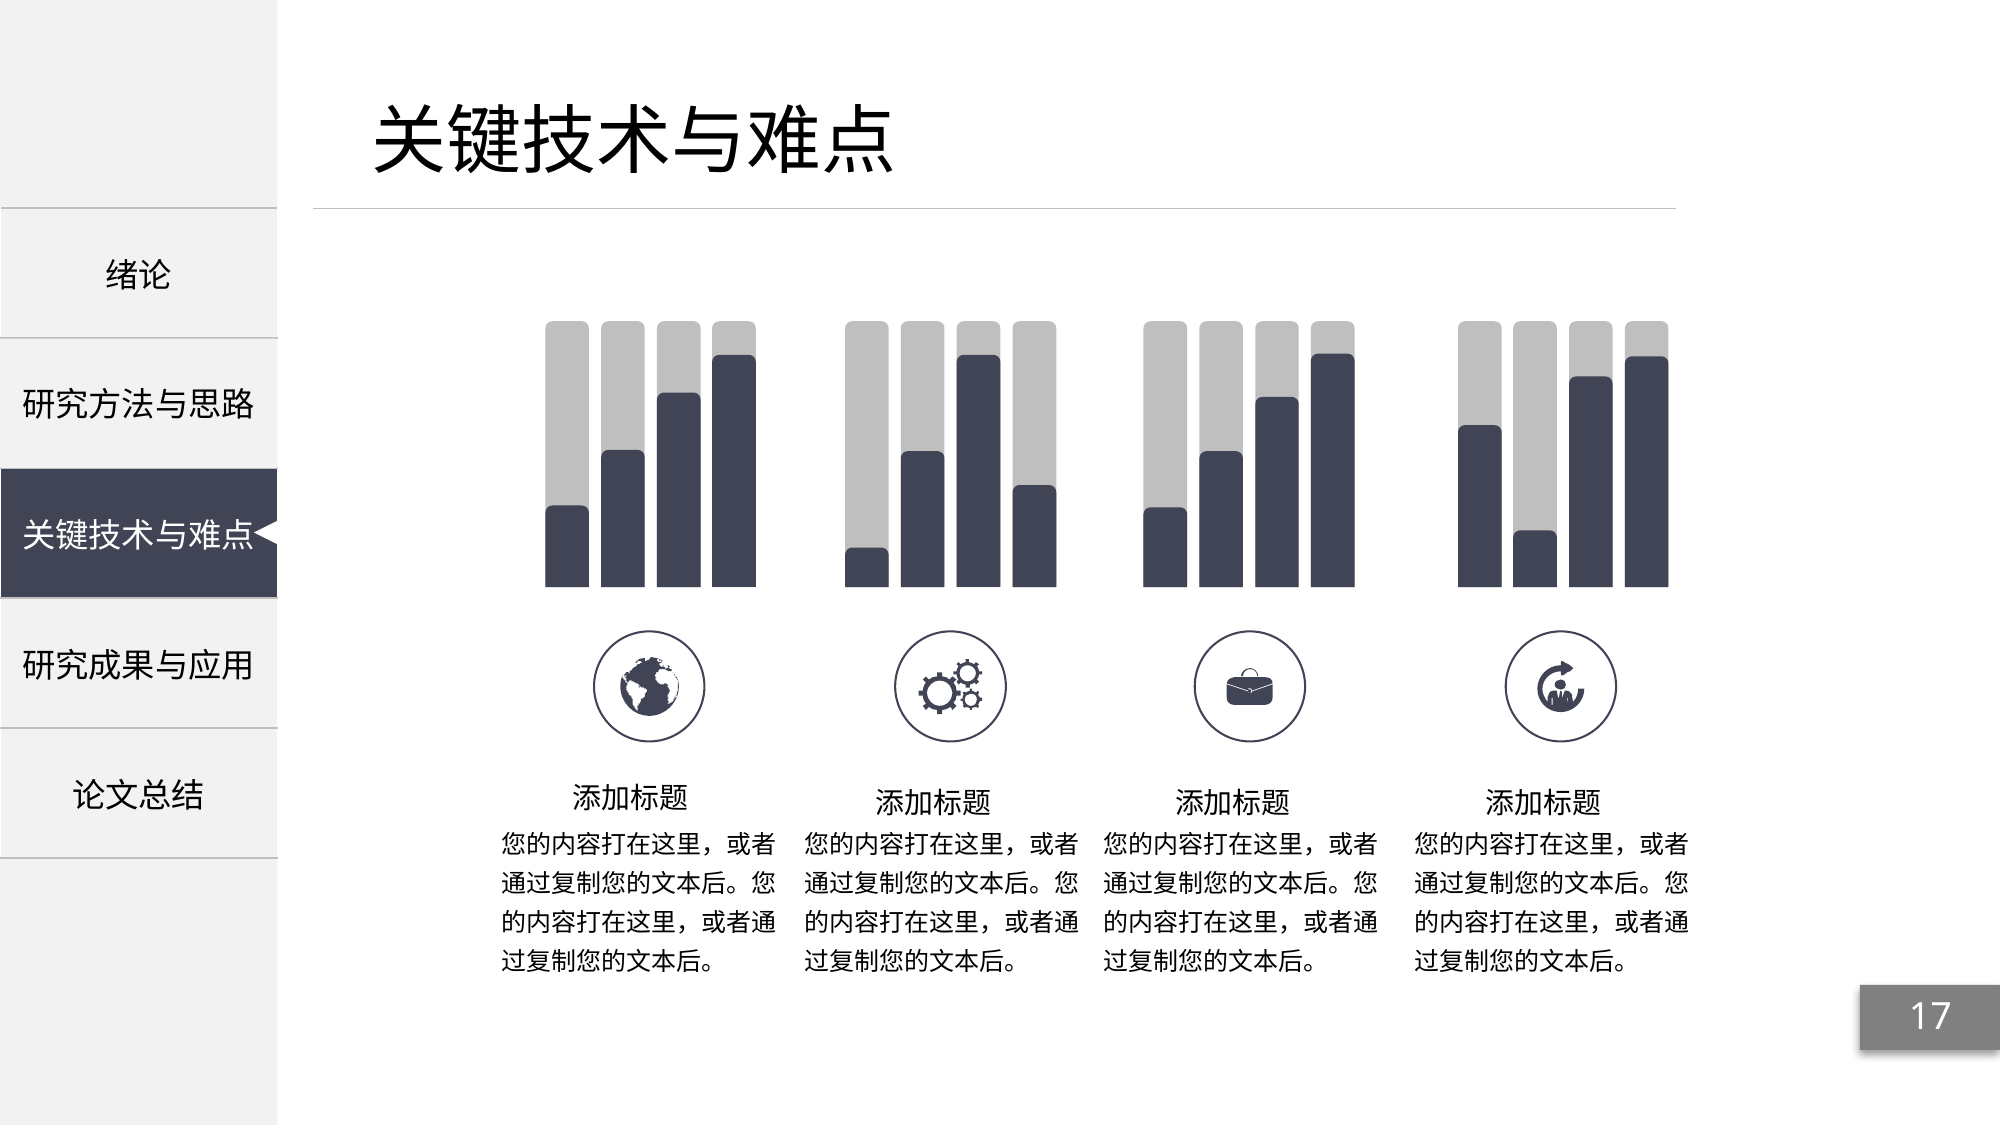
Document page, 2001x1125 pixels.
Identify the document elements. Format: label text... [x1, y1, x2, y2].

text_box [1255, 321, 1299, 400]
text_box 您的内容打在这里，或者通过复制您的文本后。您的内容打在这里，或者通过复制您的文本后。 [1097, 813, 1407, 983]
text_box [594, 631, 705, 742]
text_box [656, 321, 701, 399]
text_box 您的内容打在这里，或者通过复制您的文本后。您的内容打在这里，或者通过复制您的文本后。 [797, 813, 1097, 983]
text_box [845, 321, 889, 551]
text_box [656, 392, 701, 588]
text_box [1310, 321, 1355, 360]
text_box 添加标题 [875, 762, 1138, 823]
text_box 您的内容打在这里，或者通过复制您的文本后。您的内容打在这里，或者通过复制您的文本后。 [494, 813, 797, 983]
text_box 您的内容打在这里，或者通过复制您的文本后。您的内容打在这里，或者通过复制您的文本后。 [1407, 813, 1717, 983]
text_box [1458, 321, 1502, 429]
text_box [1199, 321, 1243, 455]
text_box [1513, 321, 1557, 534]
text_box [1012, 321, 1057, 490]
text_box [895, 631, 1006, 742]
text_box [1143, 507, 1188, 588]
text_box 添加标题 [572, 757, 834, 818]
text_box [956, 321, 1001, 360]
text_box [956, 354, 1001, 587]
text_box [1226, 668, 1273, 705]
text_box [918, 659, 983, 715]
text_box [1537, 660, 1585, 713]
text_box [1569, 376, 1613, 588]
text_box [1513, 530, 1557, 588]
text_box 添加标题 [1175, 762, 1437, 823]
text_box [545, 321, 589, 509]
slide_number 17 [1859, 984, 2000, 1051]
text_box [1012, 485, 1057, 588]
text_box [1624, 321, 1669, 363]
text_box [1143, 321, 1188, 513]
text_box [1310, 353, 1355, 588]
text_box [1505, 631, 1617, 742]
text_box [1255, 396, 1299, 588]
text_box [845, 547, 889, 588]
text_box [712, 354, 756, 587]
text_box [712, 321, 756, 358]
text_box [601, 449, 645, 588]
text_box [1194, 631, 1306, 742]
text_box [545, 505, 589, 588]
text_box [1624, 356, 1669, 588]
text_box [1458, 425, 1502, 588]
text_box 添加标题 [1485, 762, 1748, 823]
text_box [1569, 321, 1613, 380]
text_box [900, 321, 945, 456]
text_box [620, 656, 679, 716]
text_box [900, 451, 945, 588]
text_box [1199, 451, 1243, 588]
text_box [601, 321, 645, 453]
